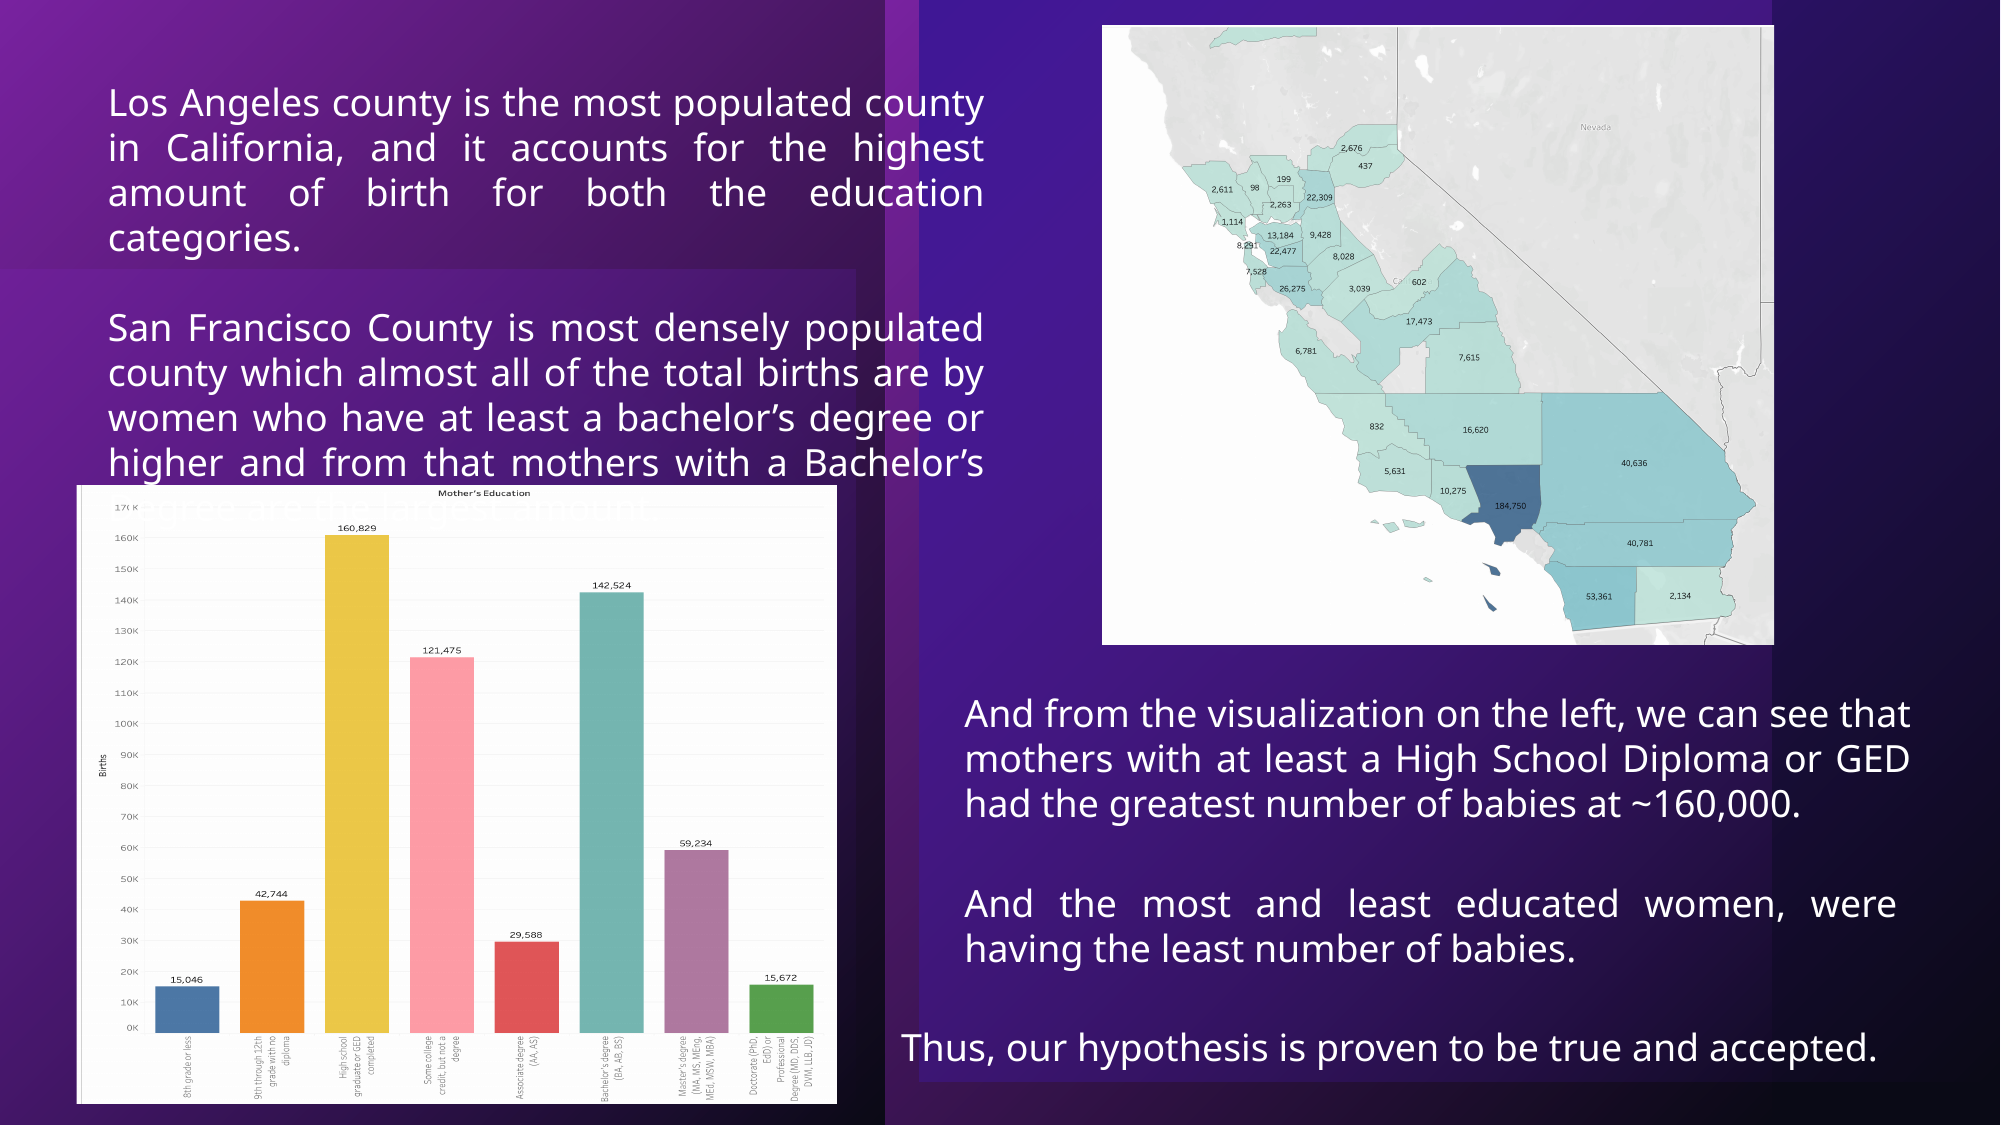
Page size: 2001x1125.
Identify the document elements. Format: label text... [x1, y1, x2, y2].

text_box And from the visualization on the left, we can see that mothers with at least a High School Diploma or GED had the greatest number of babies at ~160,000. [949, 683, 1927, 833]
text_box Thus, our hypothesis is proven to be true and accepted. [886, 1016, 1894, 1077]
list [1101, 25, 1775, 645]
text_box Los Angeles county is the most populated county in California, and it accounts for the highest amount of birth for both the education categories. San Francisco County is most densely populated county which almost all of the total births are by women who have at least a bachelor’s degree or higher and from that mothers with a Bachelor’s Degree are the largest amount. [93, 71, 1000, 536]
text_box And the most and least educated women, were having the least number of babies. [949, 873, 1913, 978]
picture [76, 485, 837, 1104]
